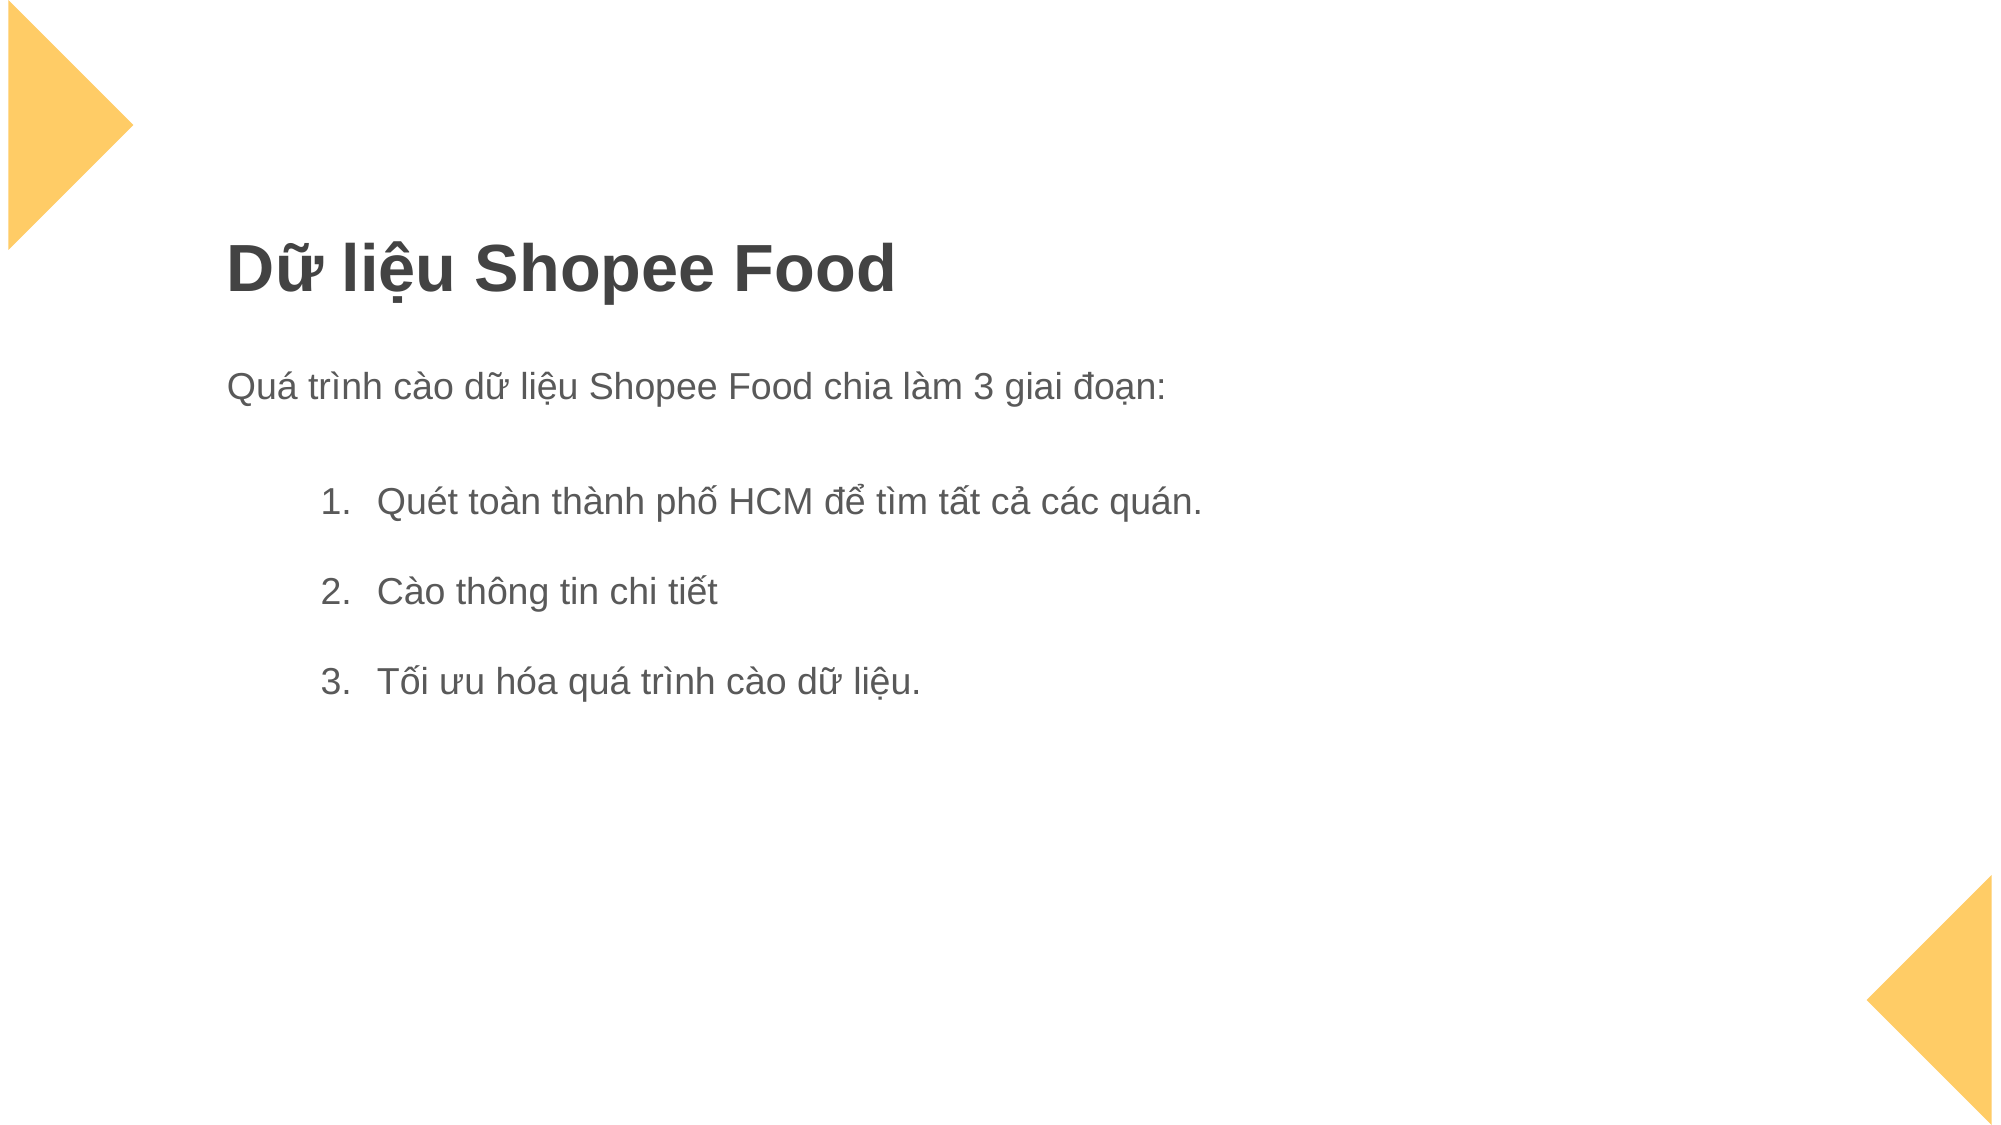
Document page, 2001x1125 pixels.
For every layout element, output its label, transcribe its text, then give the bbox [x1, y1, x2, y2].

title Dữ liệu Shopee Food [210, 204, 1790, 324]
list Quá trình cào dữ liệu Shopee Food chia làm 3 giai đoạn: Quét toàn thành phố HCM để tìm tất cả các quán. Cào thông tin chi tiết Tối ưu hóa quá trình cào dữ liệu. [210, 354, 1790, 921]
